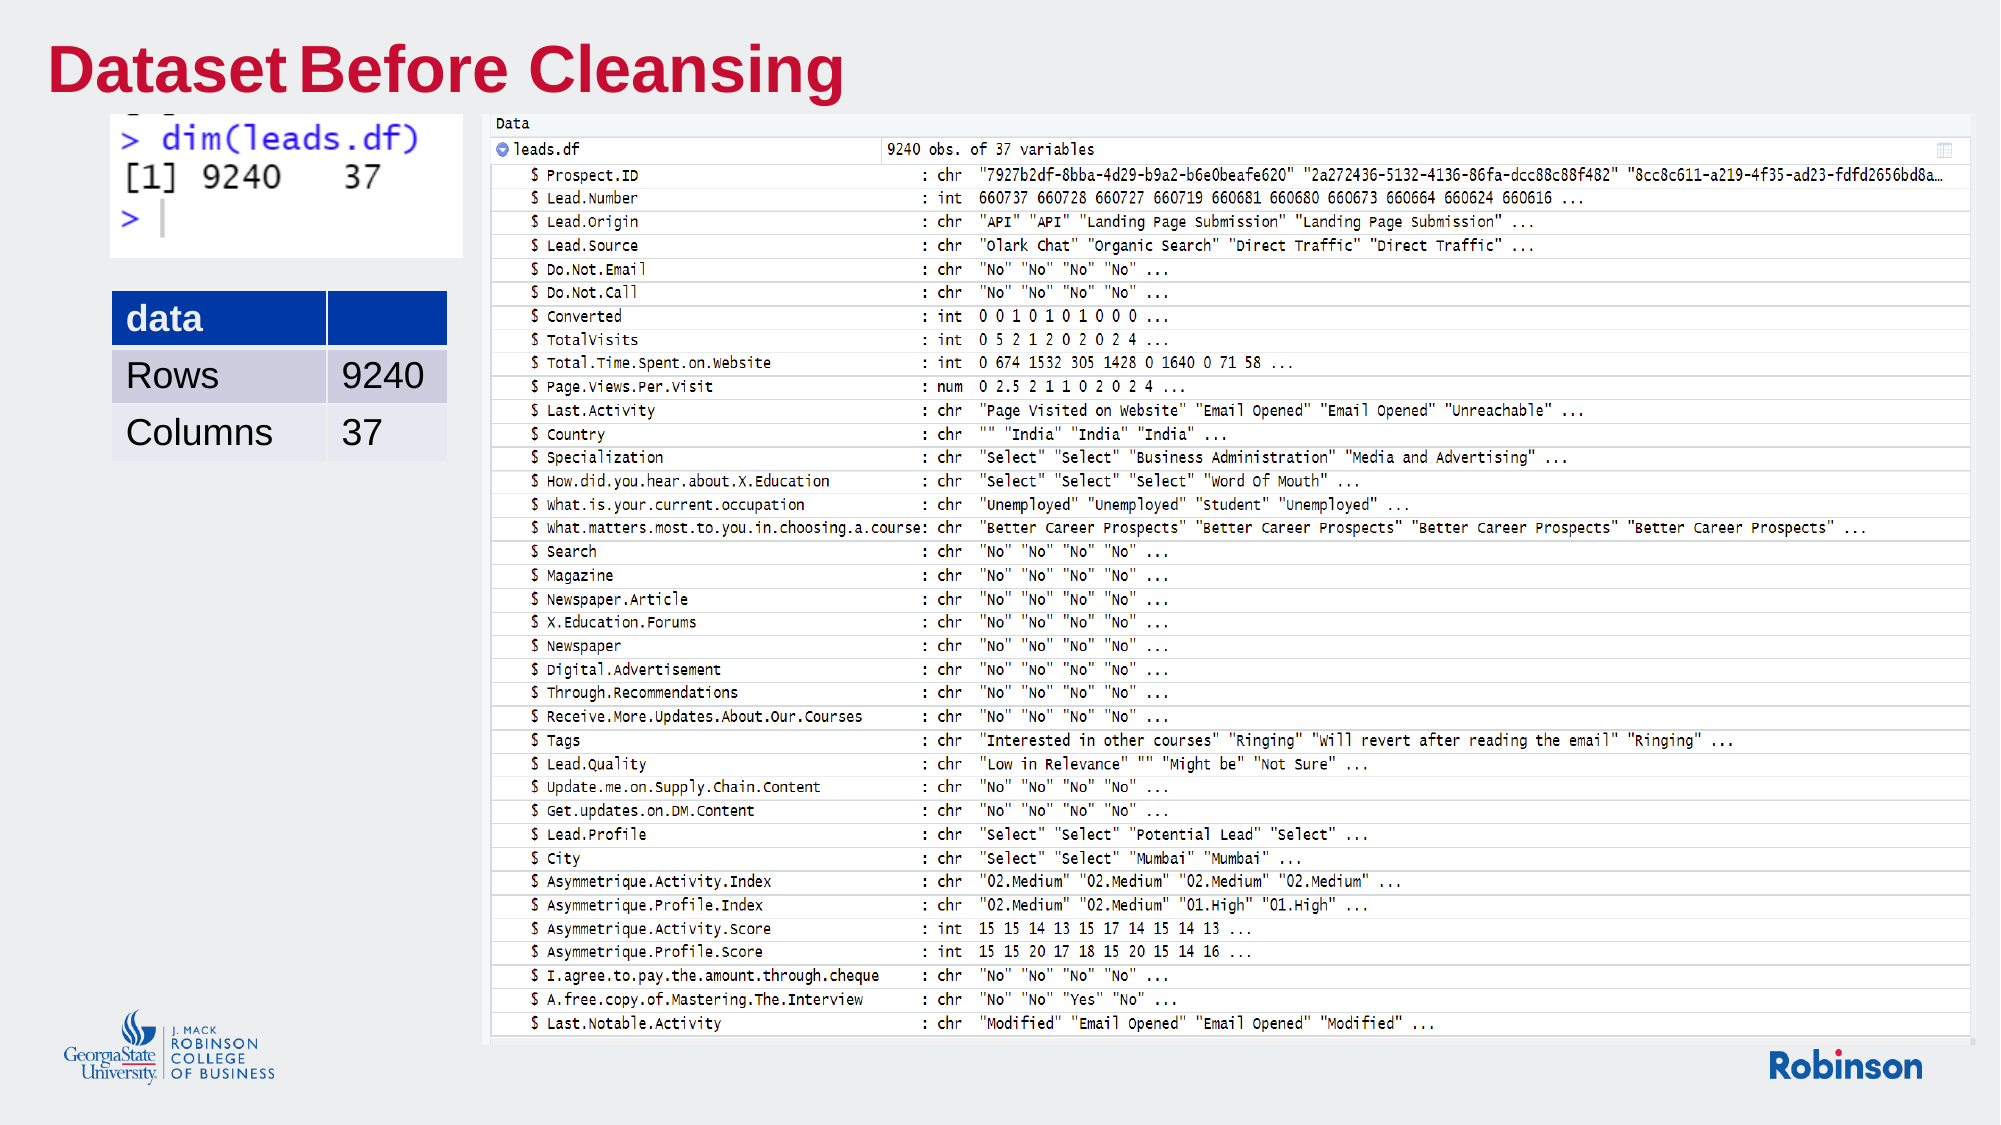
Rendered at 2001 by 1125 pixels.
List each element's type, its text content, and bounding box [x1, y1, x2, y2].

picture [110, 114, 463, 258]
picture [64, 1009, 274, 1085]
table_cell 37 [328, 405, 447, 461]
table_header [328, 291, 447, 345]
table_cell Columns [112, 405, 326, 461]
text_box Dataset Before Cleansing [32, 18, 1105, 114]
picture [482, 114, 1976, 1045]
table_header data [112, 291, 326, 345]
table_cell Rows [112, 350, 326, 403]
table_cell 9240 [328, 350, 447, 403]
picture [1770, 1049, 1922, 1079]
